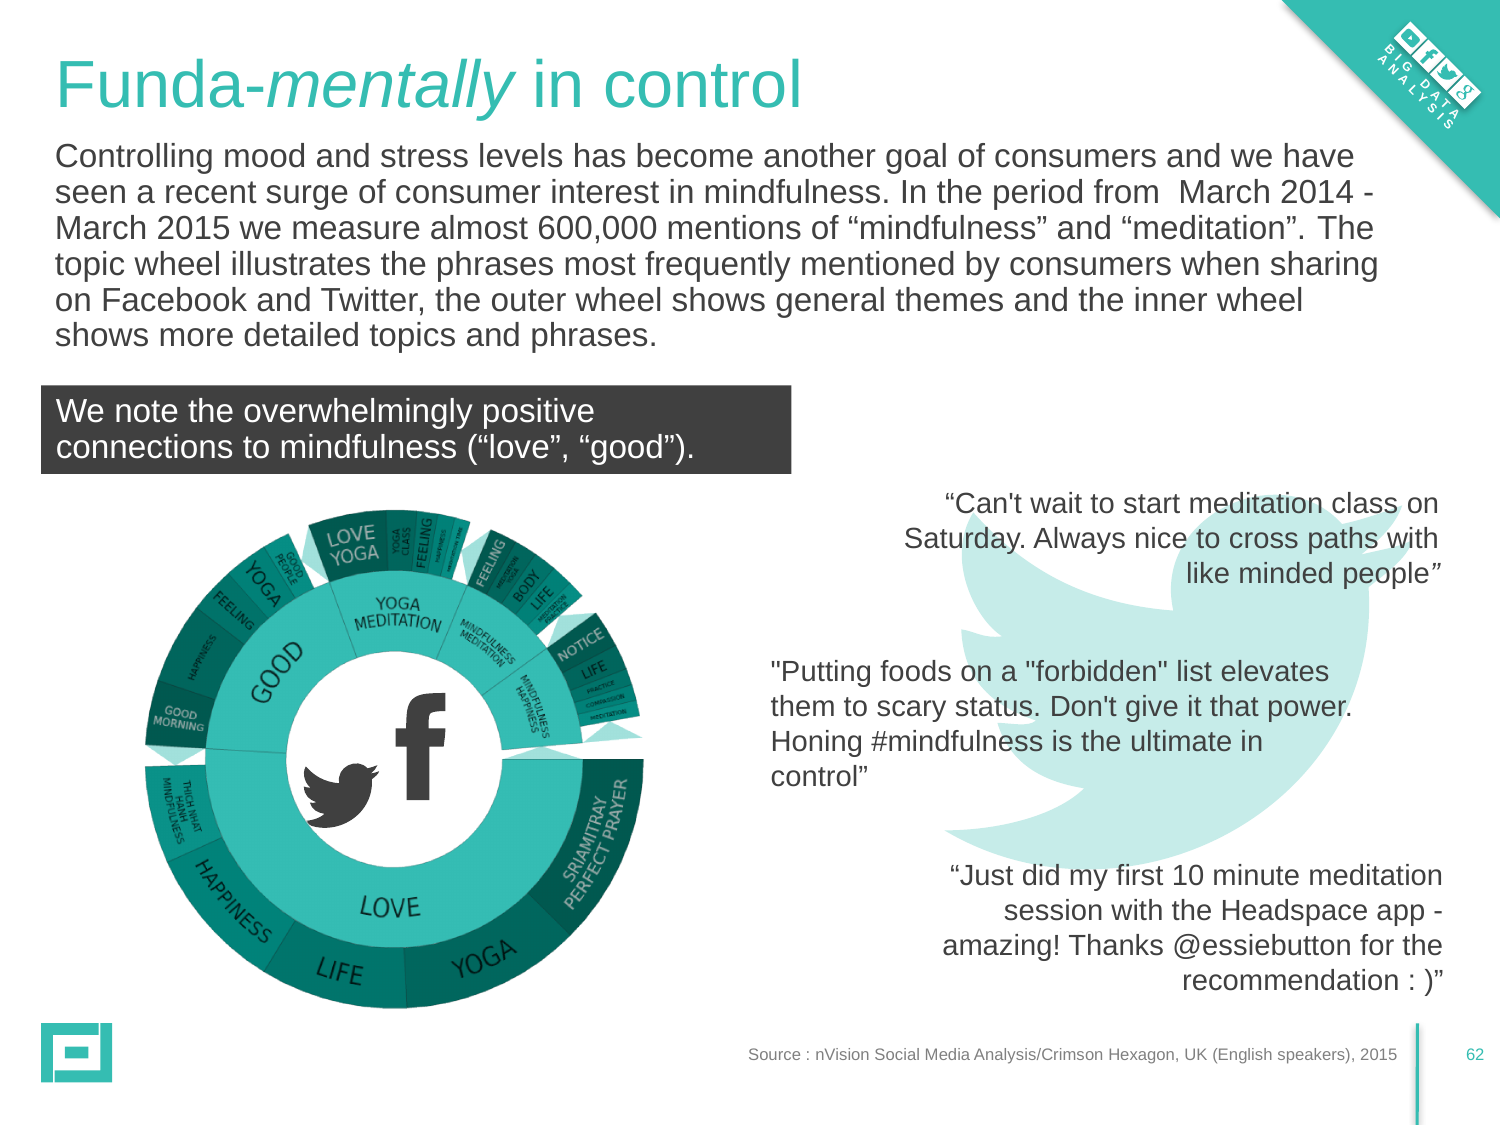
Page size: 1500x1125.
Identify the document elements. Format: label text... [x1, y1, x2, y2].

list Source : nVision Social Media Analysis/Crimson Hexagon, UK (English speakers), 2015 [112, 1039, 1414, 1072]
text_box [1281, 0, 1500, 219]
picture [140, 503, 649, 1018]
text_box Controlling mood and stress levels has become another goal of consumers and we have seen a recent surge of consumer interest in mindfulness. In the period from March 2014 - March 2015 we measure almost 600,000 mentions of “mindfulness” and “meditation”. The topic wheel illustrates the phrases most frequently mentioned by consumers when sharing on Facebook and Twitter, the outer wheel shows general themes and the inner wheel shows more detailed topics and phrases. [40, 131, 1411, 362]
text_box Funda-mentally in control [40, 42, 1276, 130]
text_box “Can't wait to start meditation class on Saturday. Always nice to cross paths with like minded people” [874, 476, 1455, 597]
text_box We note the overwhelmingly positive connections to mindfulness (“love”, “good”). [41, 385, 792, 474]
text_box [944, 800, 1278, 848]
text_box [961, 597, 1370, 645]
text_box "Putting foods on a "forbidden" list elevates them to scary status. Don't give it that power. Honing #mindfulness is the ultimate in control” [755, 645, 1383, 800]
text_box “Just did my first 10 minute meditation session with the Headspace app - amazing! Thanks @essiebutton for the recommendation : )” [874, 848, 1459, 1004]
